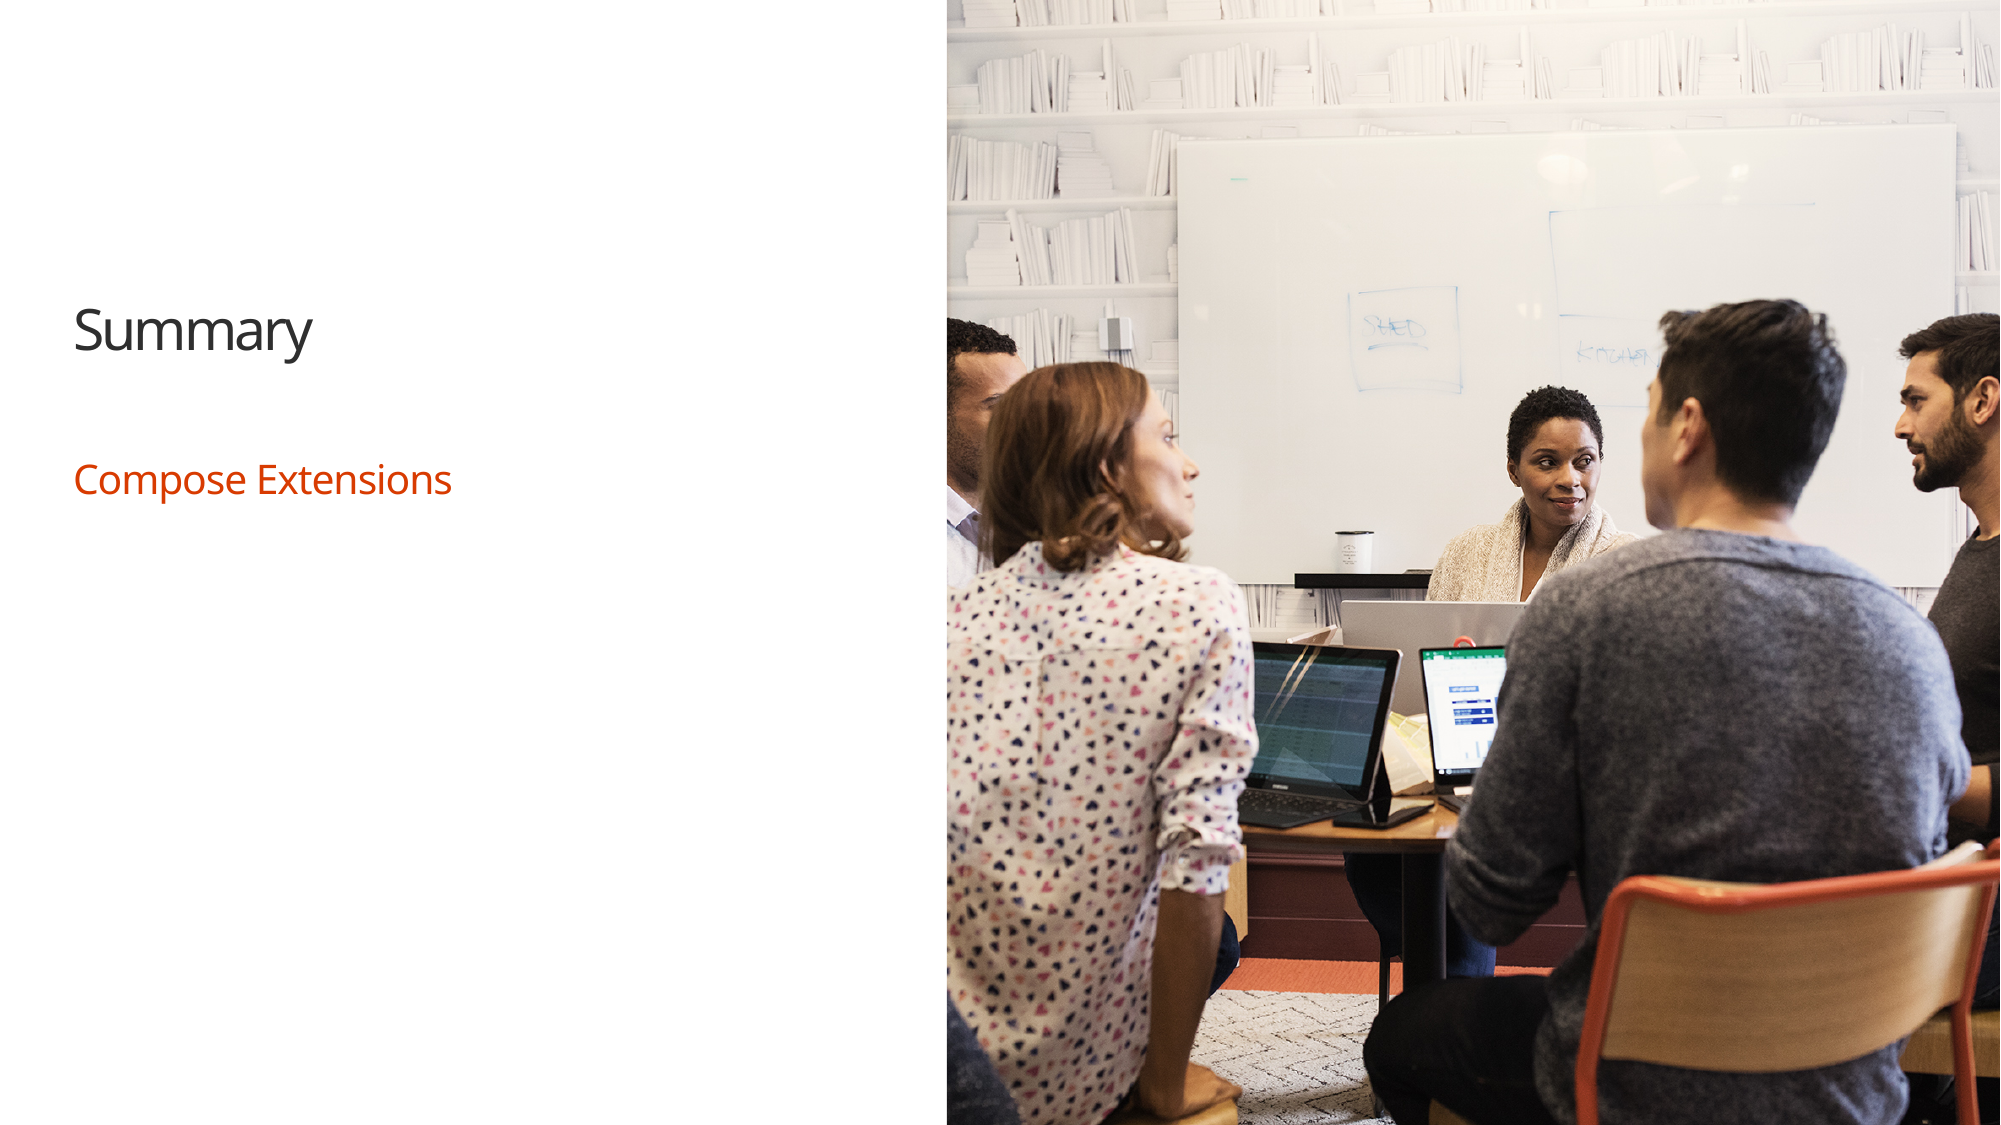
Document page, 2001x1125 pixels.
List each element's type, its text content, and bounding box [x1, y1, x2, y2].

text_box Compose Extensions [73, 458, 703, 1081]
title Summary [73, 296, 946, 363]
picture [946, 0, 2000, 1125]
